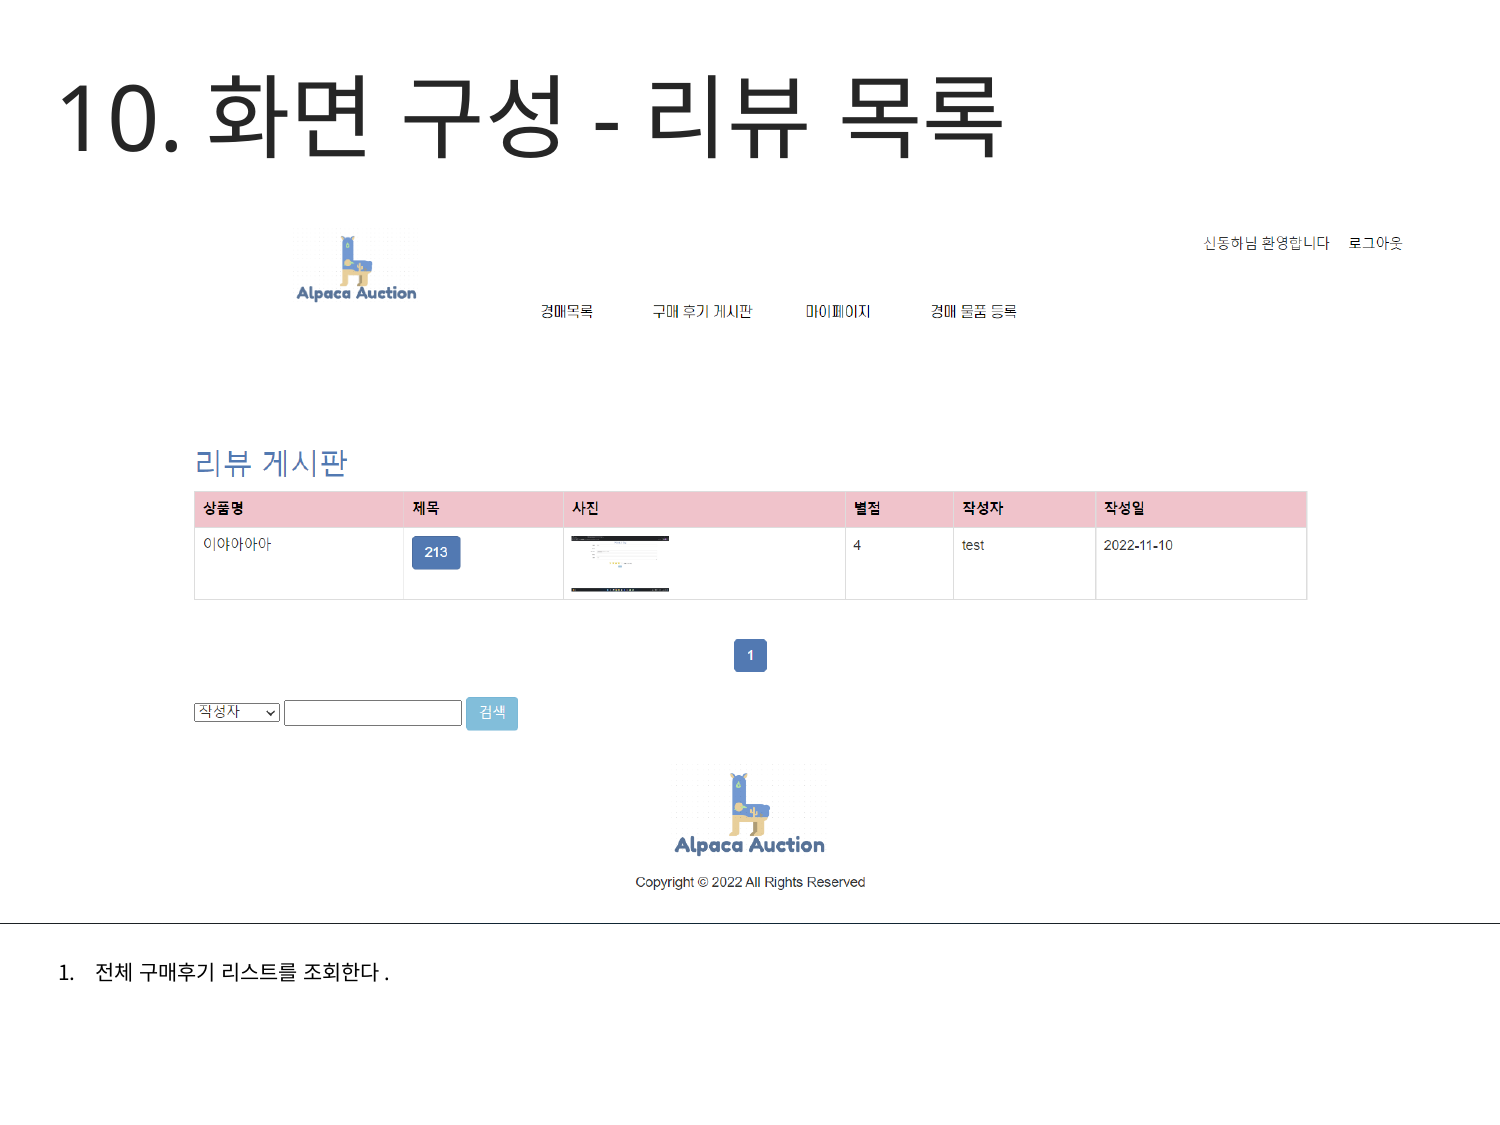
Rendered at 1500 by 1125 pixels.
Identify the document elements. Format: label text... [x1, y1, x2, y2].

list 10.화면 구성-리뷰 목록 [39, 55, 1464, 175]
text_box 전체 구매후기 리스트를 조회한다. [43, 952, 405, 993]
picture [0, 200, 1500, 925]
